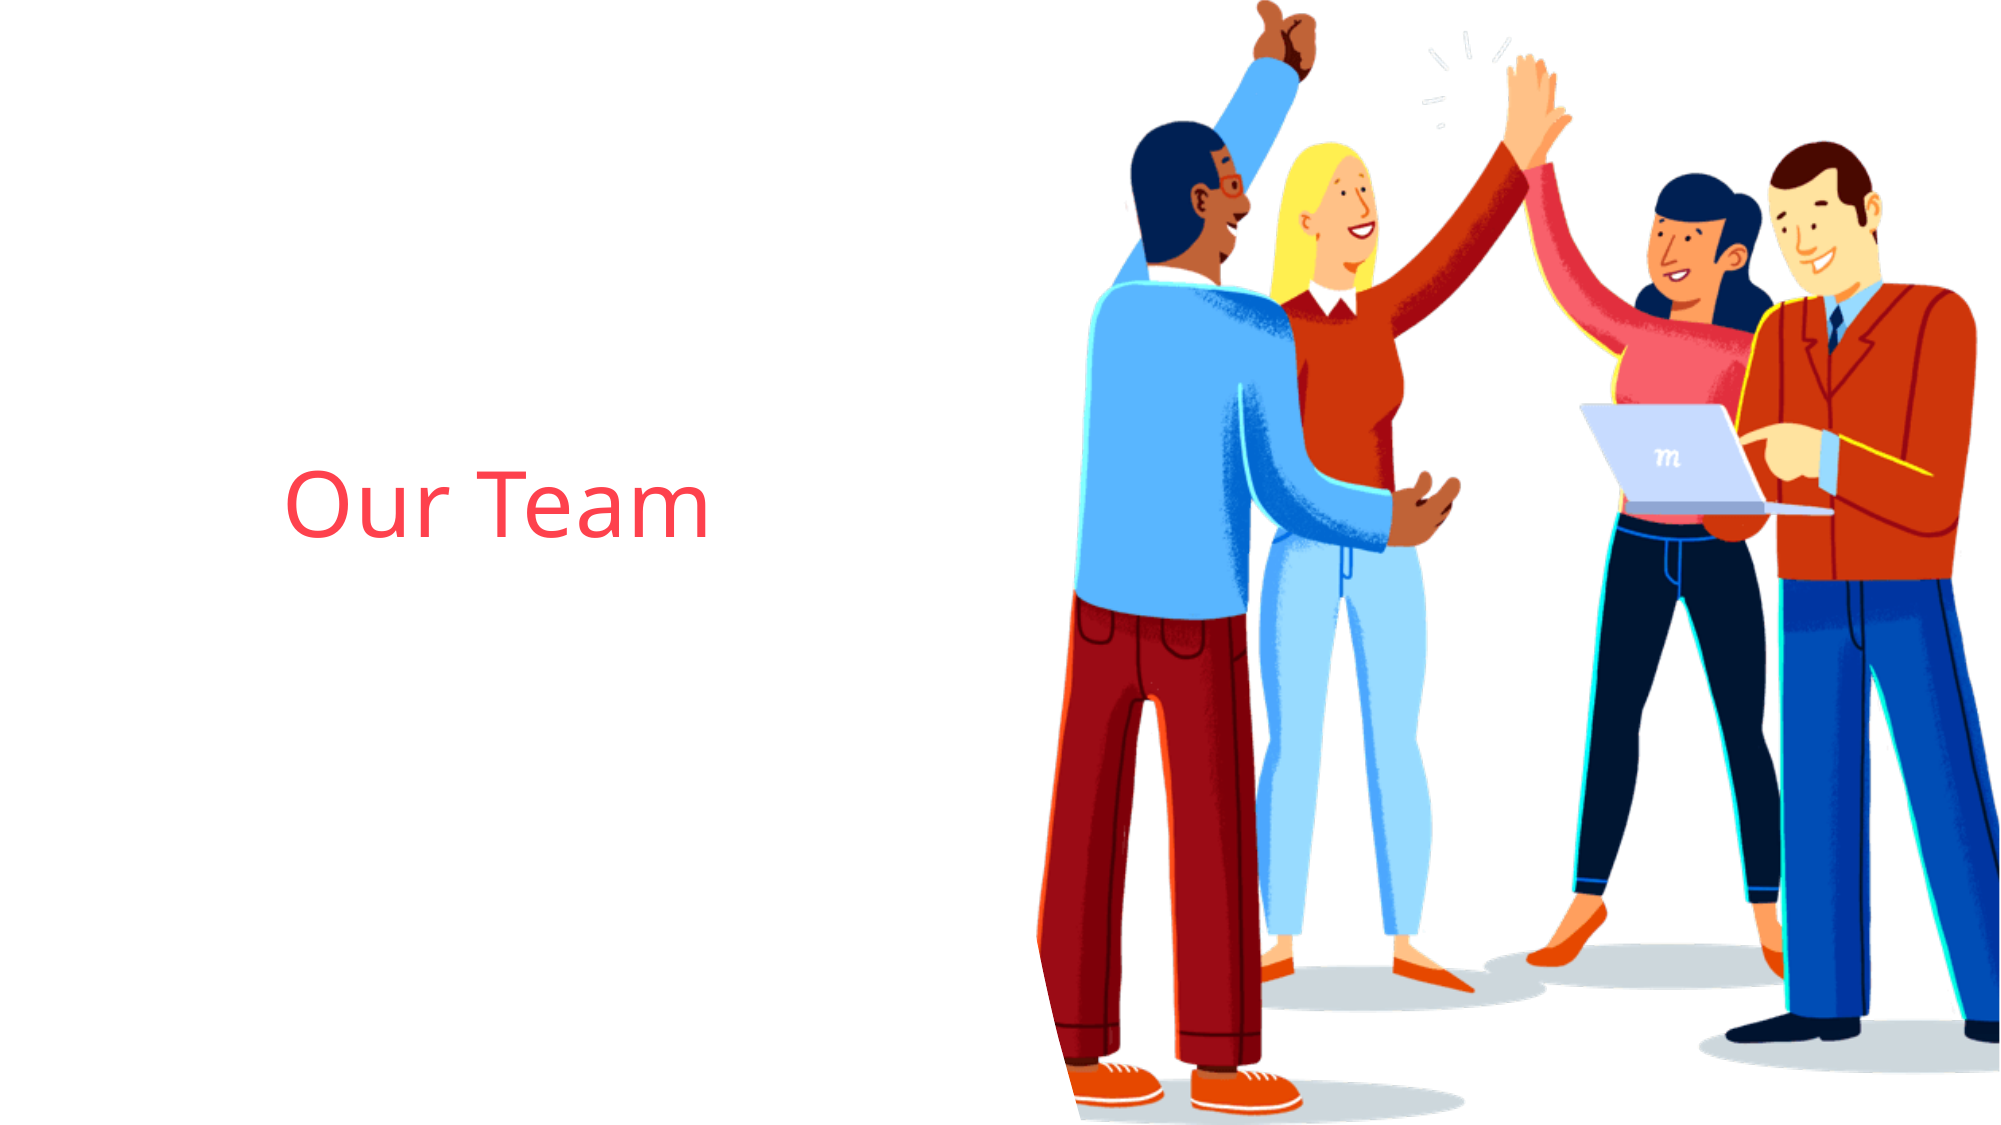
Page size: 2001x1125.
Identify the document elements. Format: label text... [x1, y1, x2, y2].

picture [1000, 0, 2000, 1125]
title Our Team [282, 446, 750, 542]
